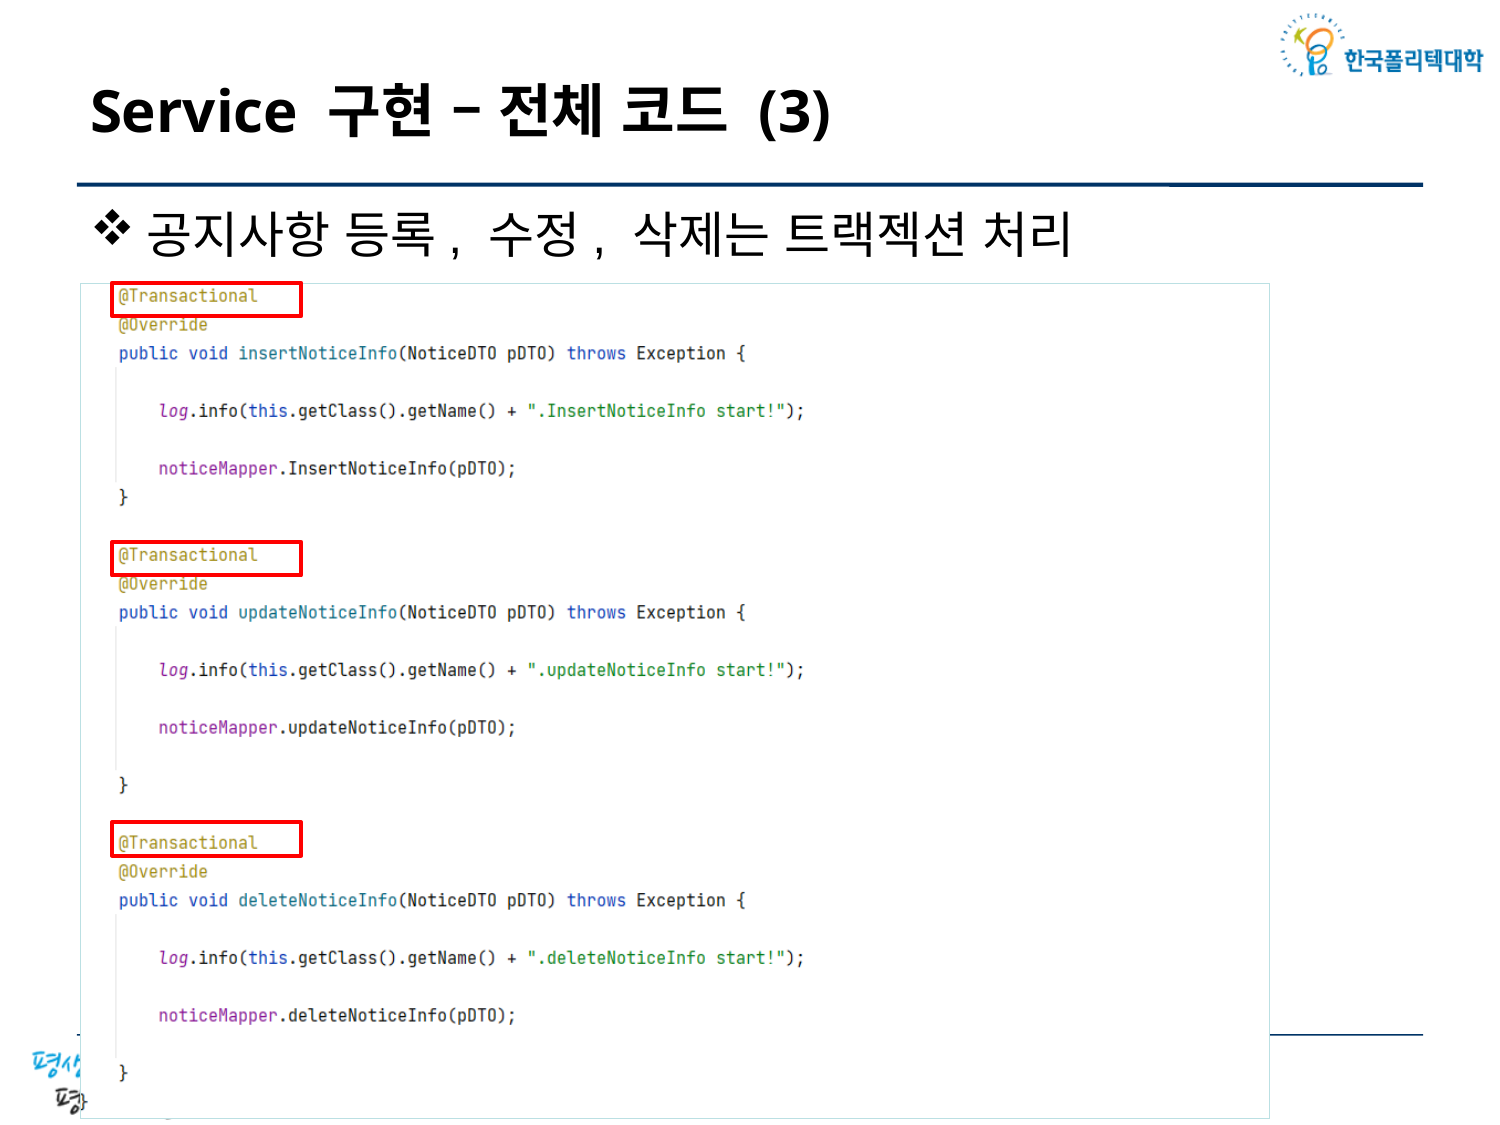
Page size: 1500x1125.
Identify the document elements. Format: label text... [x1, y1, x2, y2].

picture [17, 283, 1271, 1122]
picture [1275, 6, 1489, 84]
title Service 구현 – 전체 코드 (3) [74, 44, 1426, 173]
list 공지사항 등록, 수정, 삭제는 트랙젝션 처리 [74, 196, 1424, 1006]
